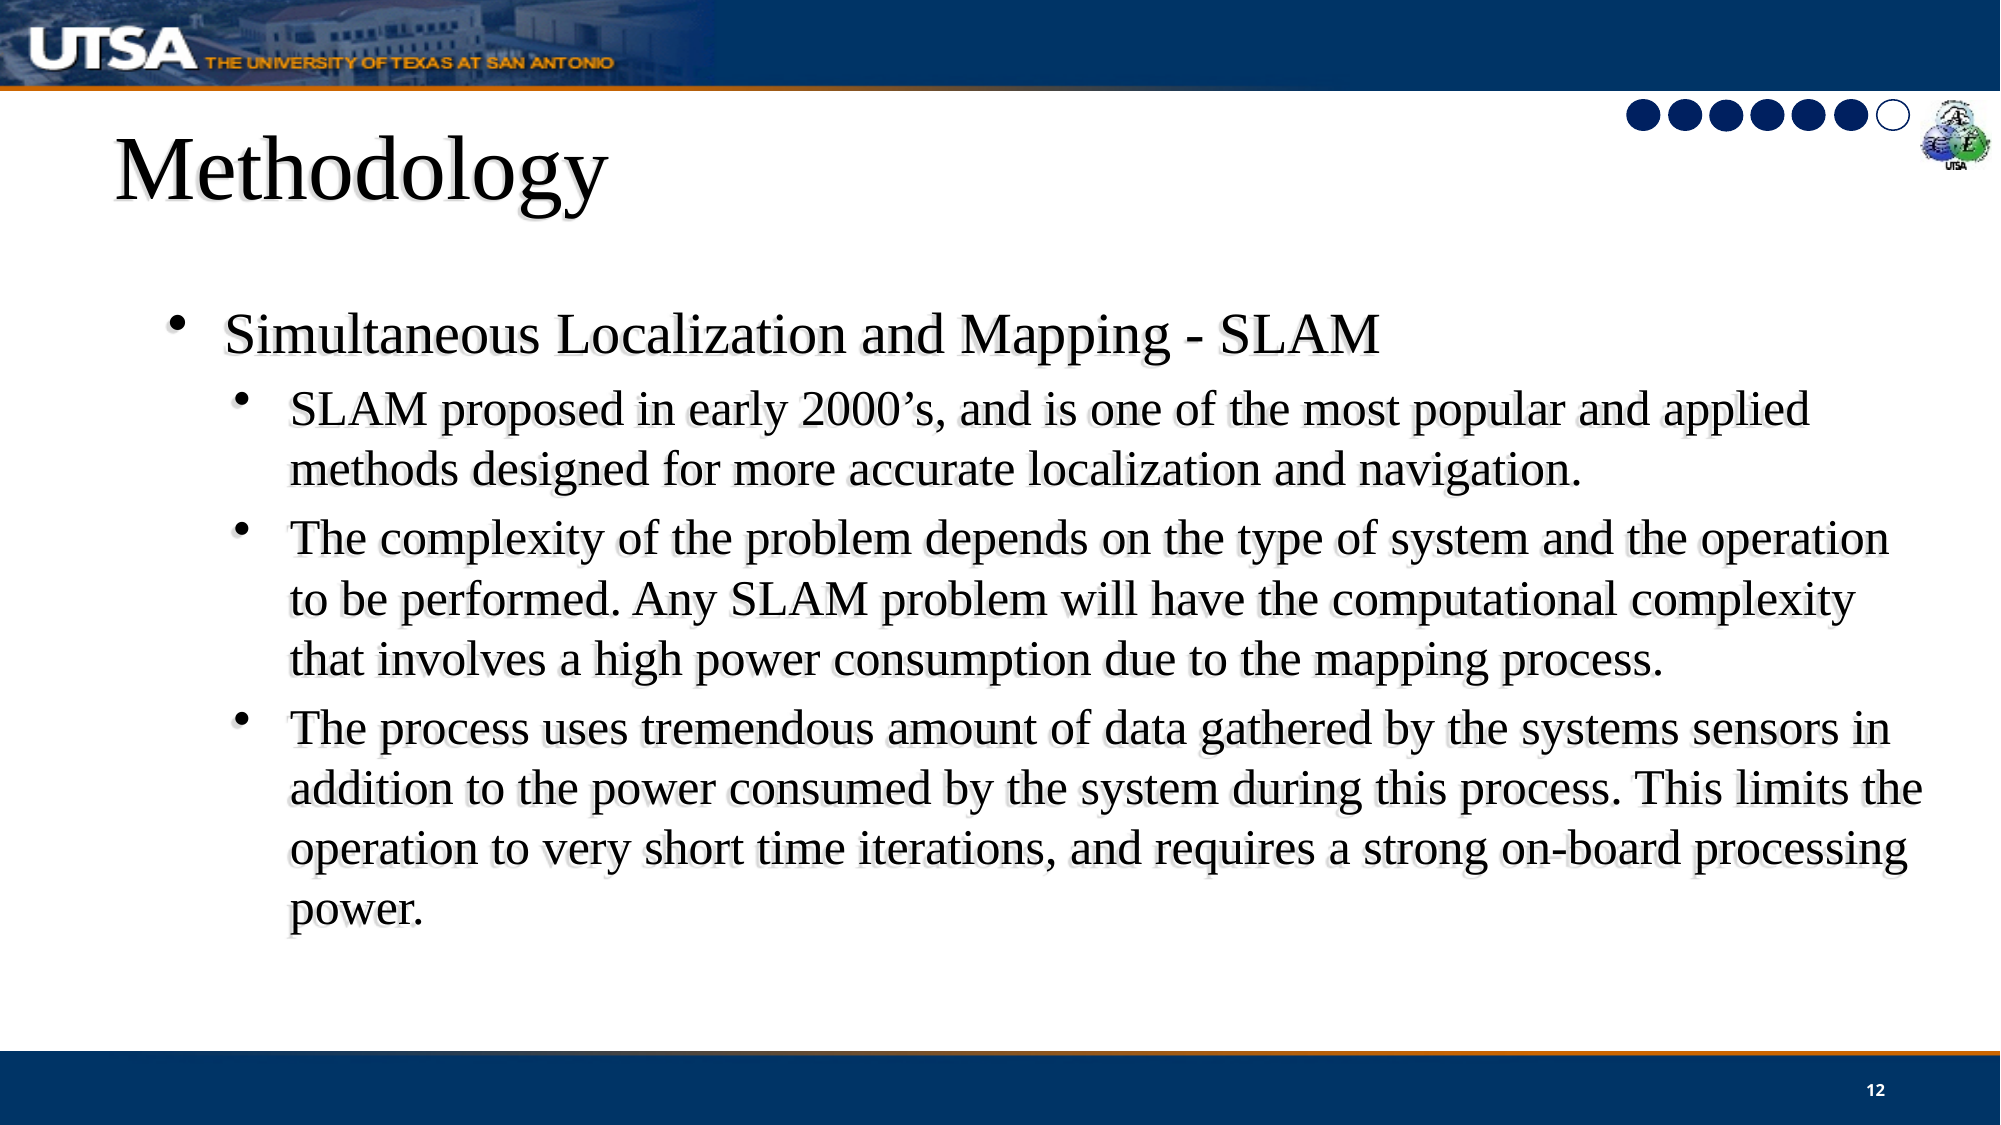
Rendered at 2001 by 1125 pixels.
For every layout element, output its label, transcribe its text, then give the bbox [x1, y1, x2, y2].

title Methodology [99, 99, 1508, 288]
text_box [1834, 99, 1868, 131]
list Simultaneous Localization and Mapping - SLAM SLAM proposed in early 2000’s, and is one of the most popular and applied methods designed for more accurate localization and navigation. The complexity of the problem depends on the type of system and the operation to be performed. Any SLAM problem will have the computational complexity that involves a high power consumption due to the mapping process. The process uses tremendous amount of data gathered by the systems sensors in addition to the power consumed by the system during this process. This limits the operation to very short time iterations, and requires a strong on-board processing power. [152, 287, 1943, 968]
picture [0, 1051, 2000, 1125]
text_box [1751, 99, 1784, 131]
text_box [1876, 99, 1910, 131]
slide_number 12 [1716, 1072, 1901, 1113]
text_box [1668, 99, 1702, 131]
picture [0, 0, 2000, 91]
text_box [1627, 99, 1660, 131]
text_box [1710, 100, 1743, 131]
picture [1920, 99, 1993, 170]
text_box [1792, 99, 1825, 131]
